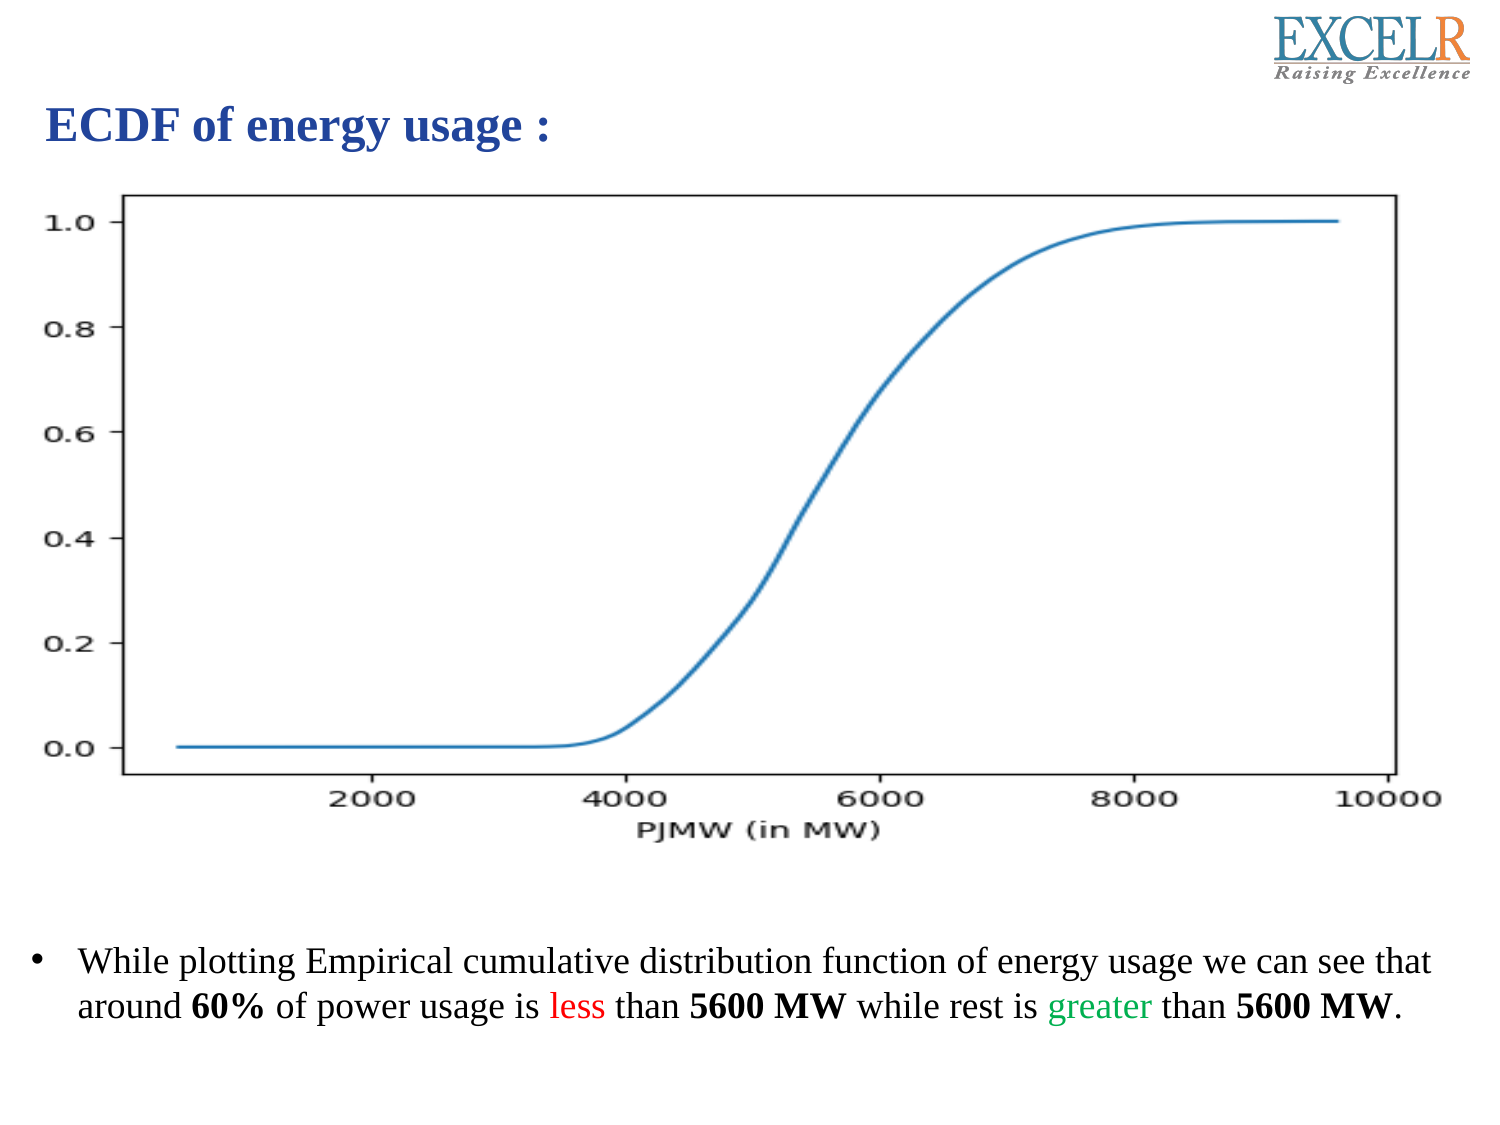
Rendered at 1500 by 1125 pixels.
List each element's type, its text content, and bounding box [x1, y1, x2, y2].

picture [1274, 16, 1470, 85]
text_box While plotting Empirical cumulative distribution function of energy usage we can see that around 60% of power usage is less than 5600 MW while rest is greater than 5600 MW. [15, 928, 1470, 1033]
picture [15, 181, 1470, 857]
title ECDF of energy usage : [30, 83, 615, 170]
